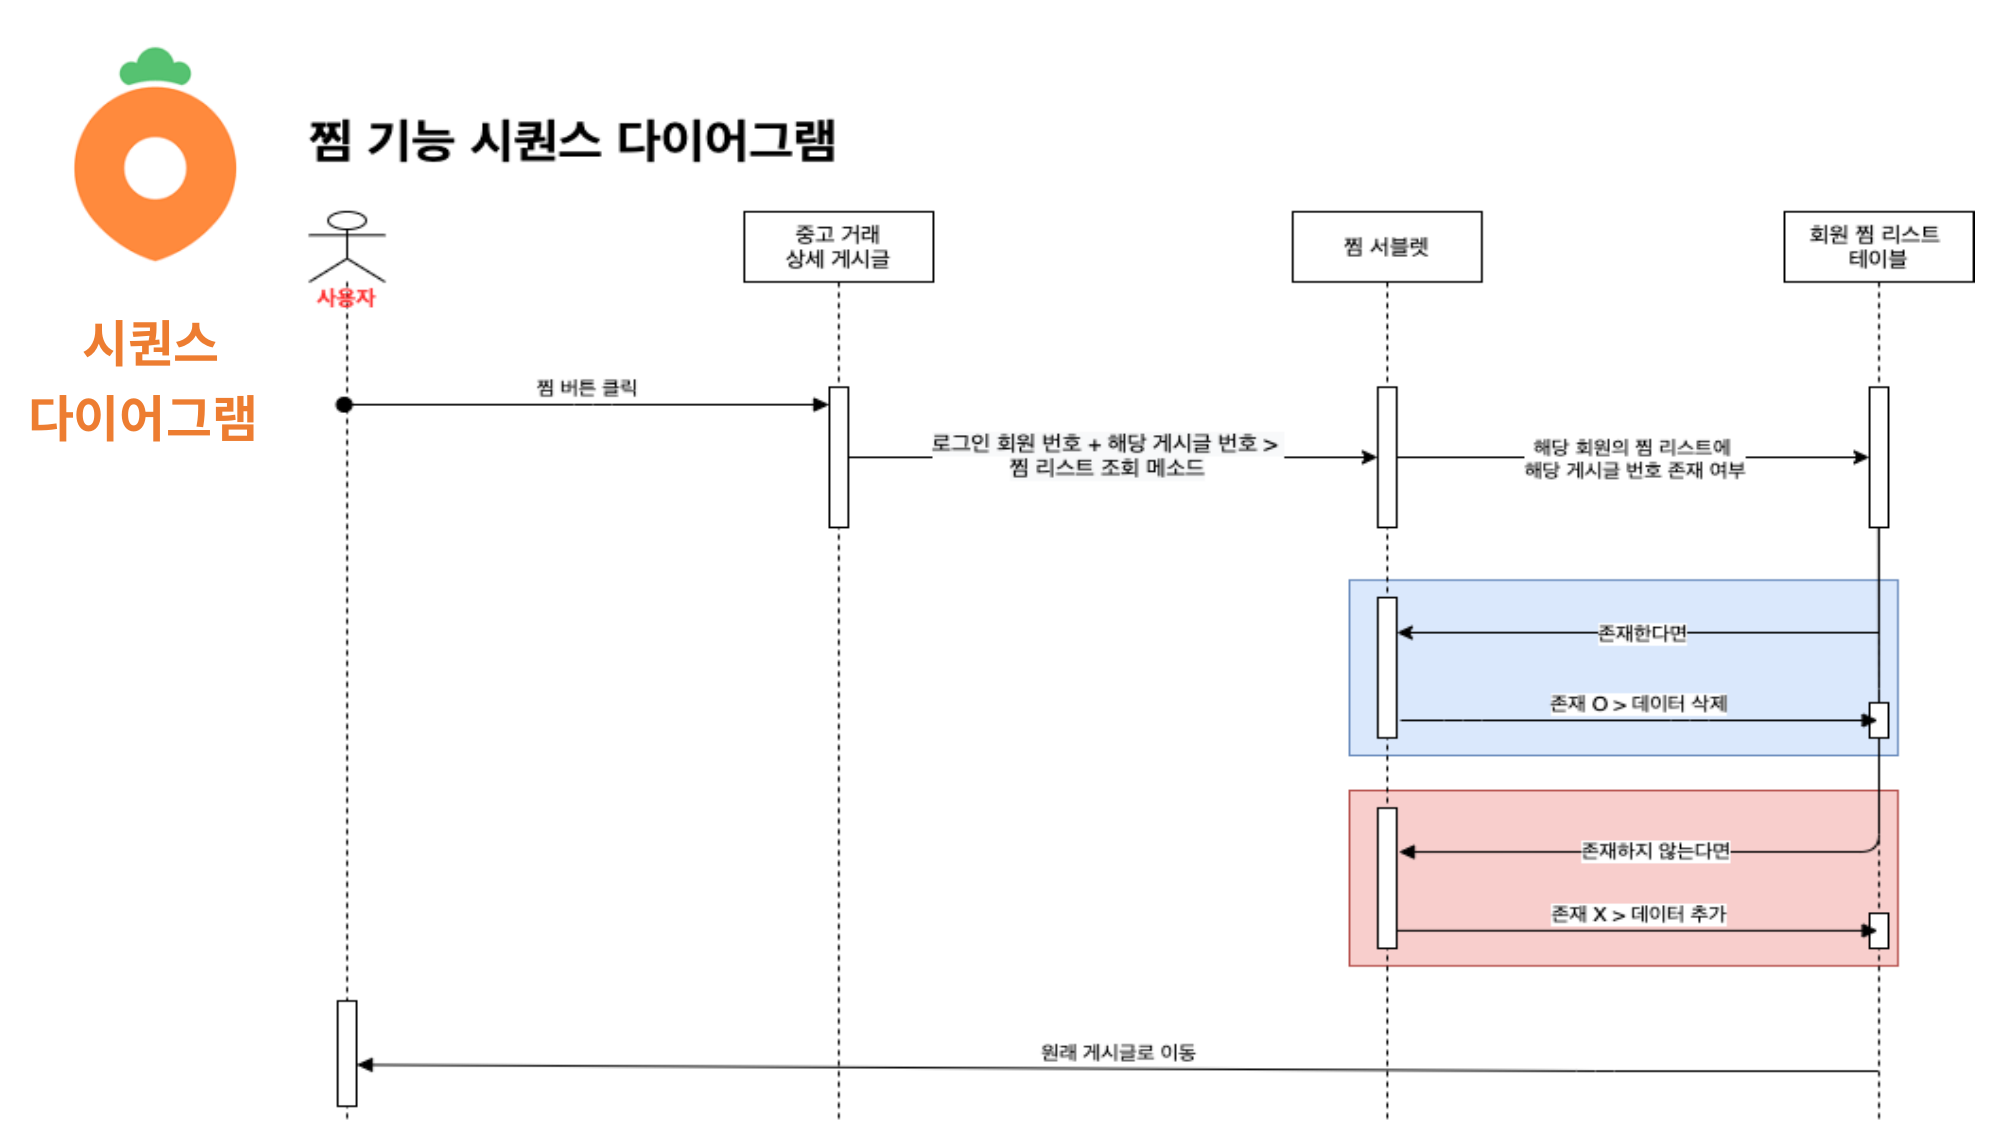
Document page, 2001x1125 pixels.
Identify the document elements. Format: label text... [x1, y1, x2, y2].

picture [0, 0, 1975, 1125]
subtitle 시퀀스 다이어그램 [13, 312, 271, 478]
title 프로젝트 소개 [312, 46, 2000, 311]
